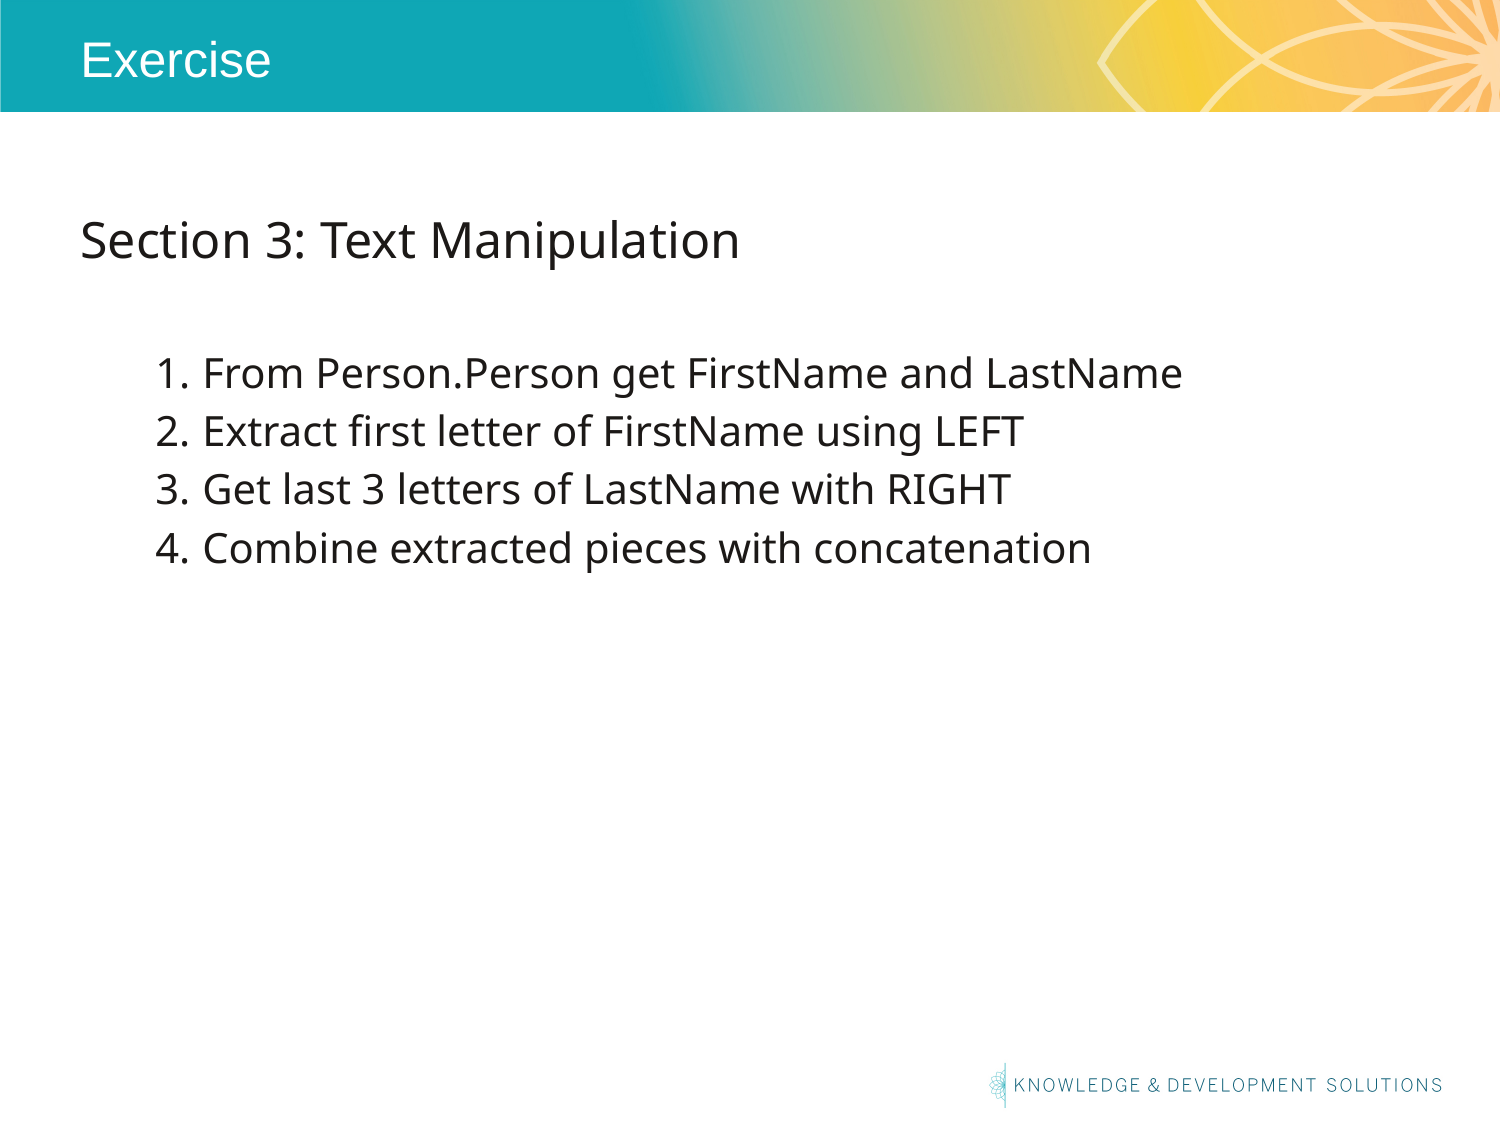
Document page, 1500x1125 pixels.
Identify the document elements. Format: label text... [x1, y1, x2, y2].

list Section 3: Text Manipulation From Person.Person get FirstName and LastName Extract first letter of FirstName using LEFT Get last 3 letters of LastName with RIGHT Combine extracted pieces with concatenation [65, 200, 1416, 1022]
title Exercise [65, 19, 1416, 90]
picture [0, 0, 1500, 112]
picture [971, 1051, 1500, 1125]
